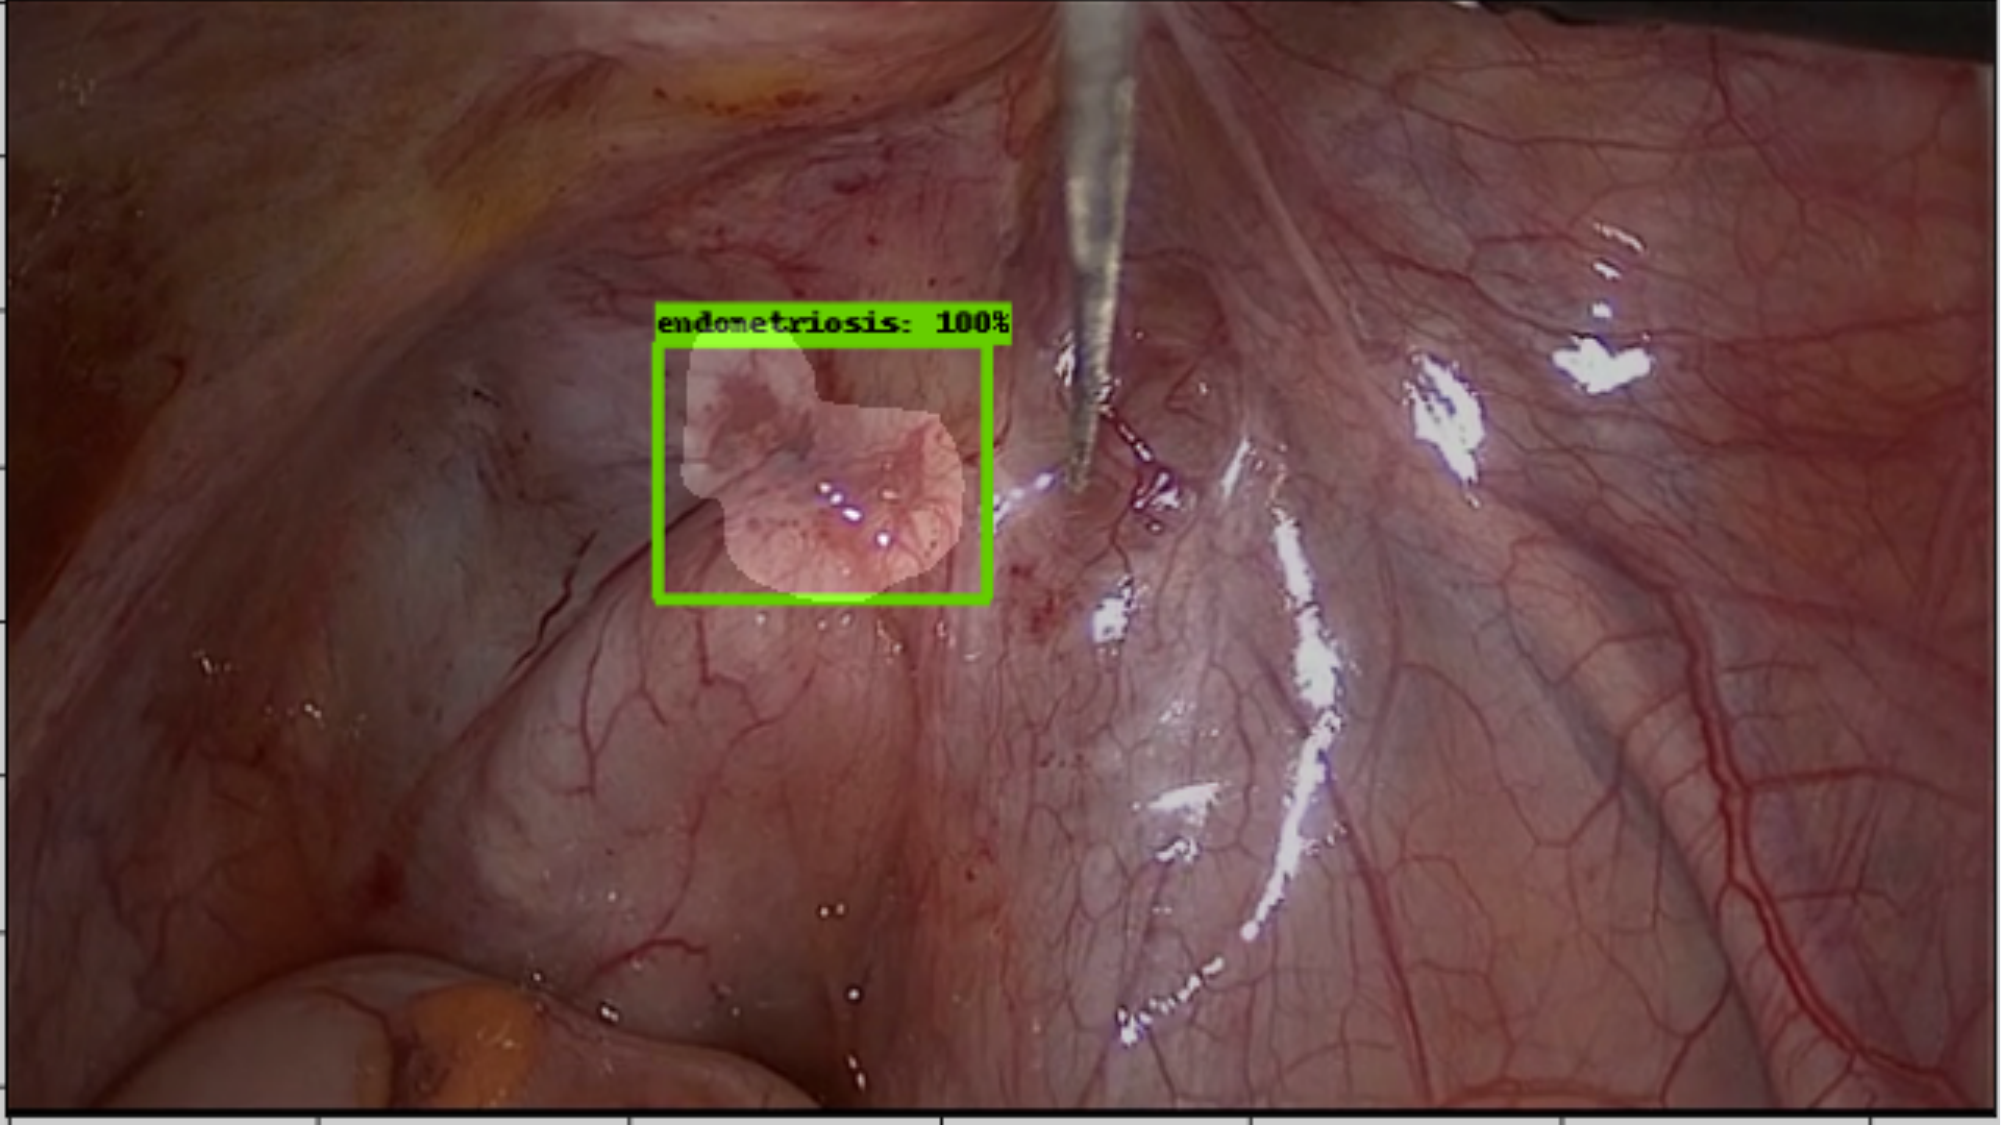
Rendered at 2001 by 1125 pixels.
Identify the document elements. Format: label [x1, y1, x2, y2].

list [0, 0, 2000, 1125]
